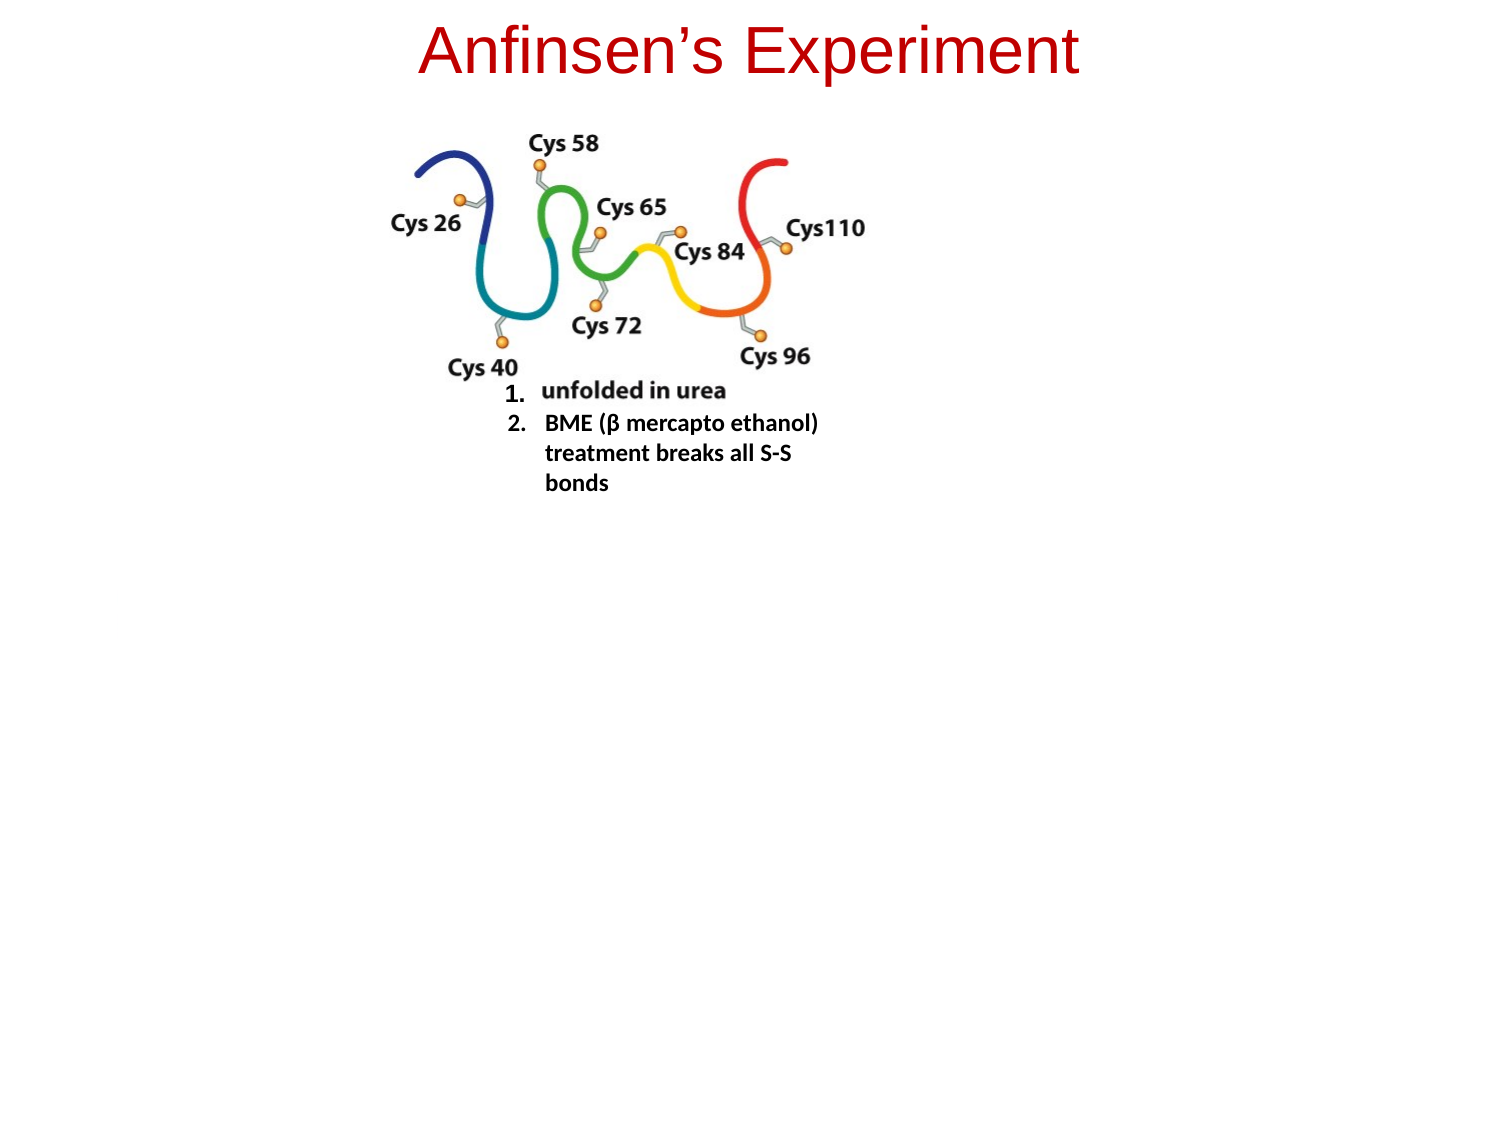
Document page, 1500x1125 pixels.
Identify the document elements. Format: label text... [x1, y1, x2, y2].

text_box Anfinsen’s Experiment [31, 0, 1469, 95]
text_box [117, 262, 526, 1101]
picture [117, 126, 1383, 1125]
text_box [549, 262, 1383, 1121]
